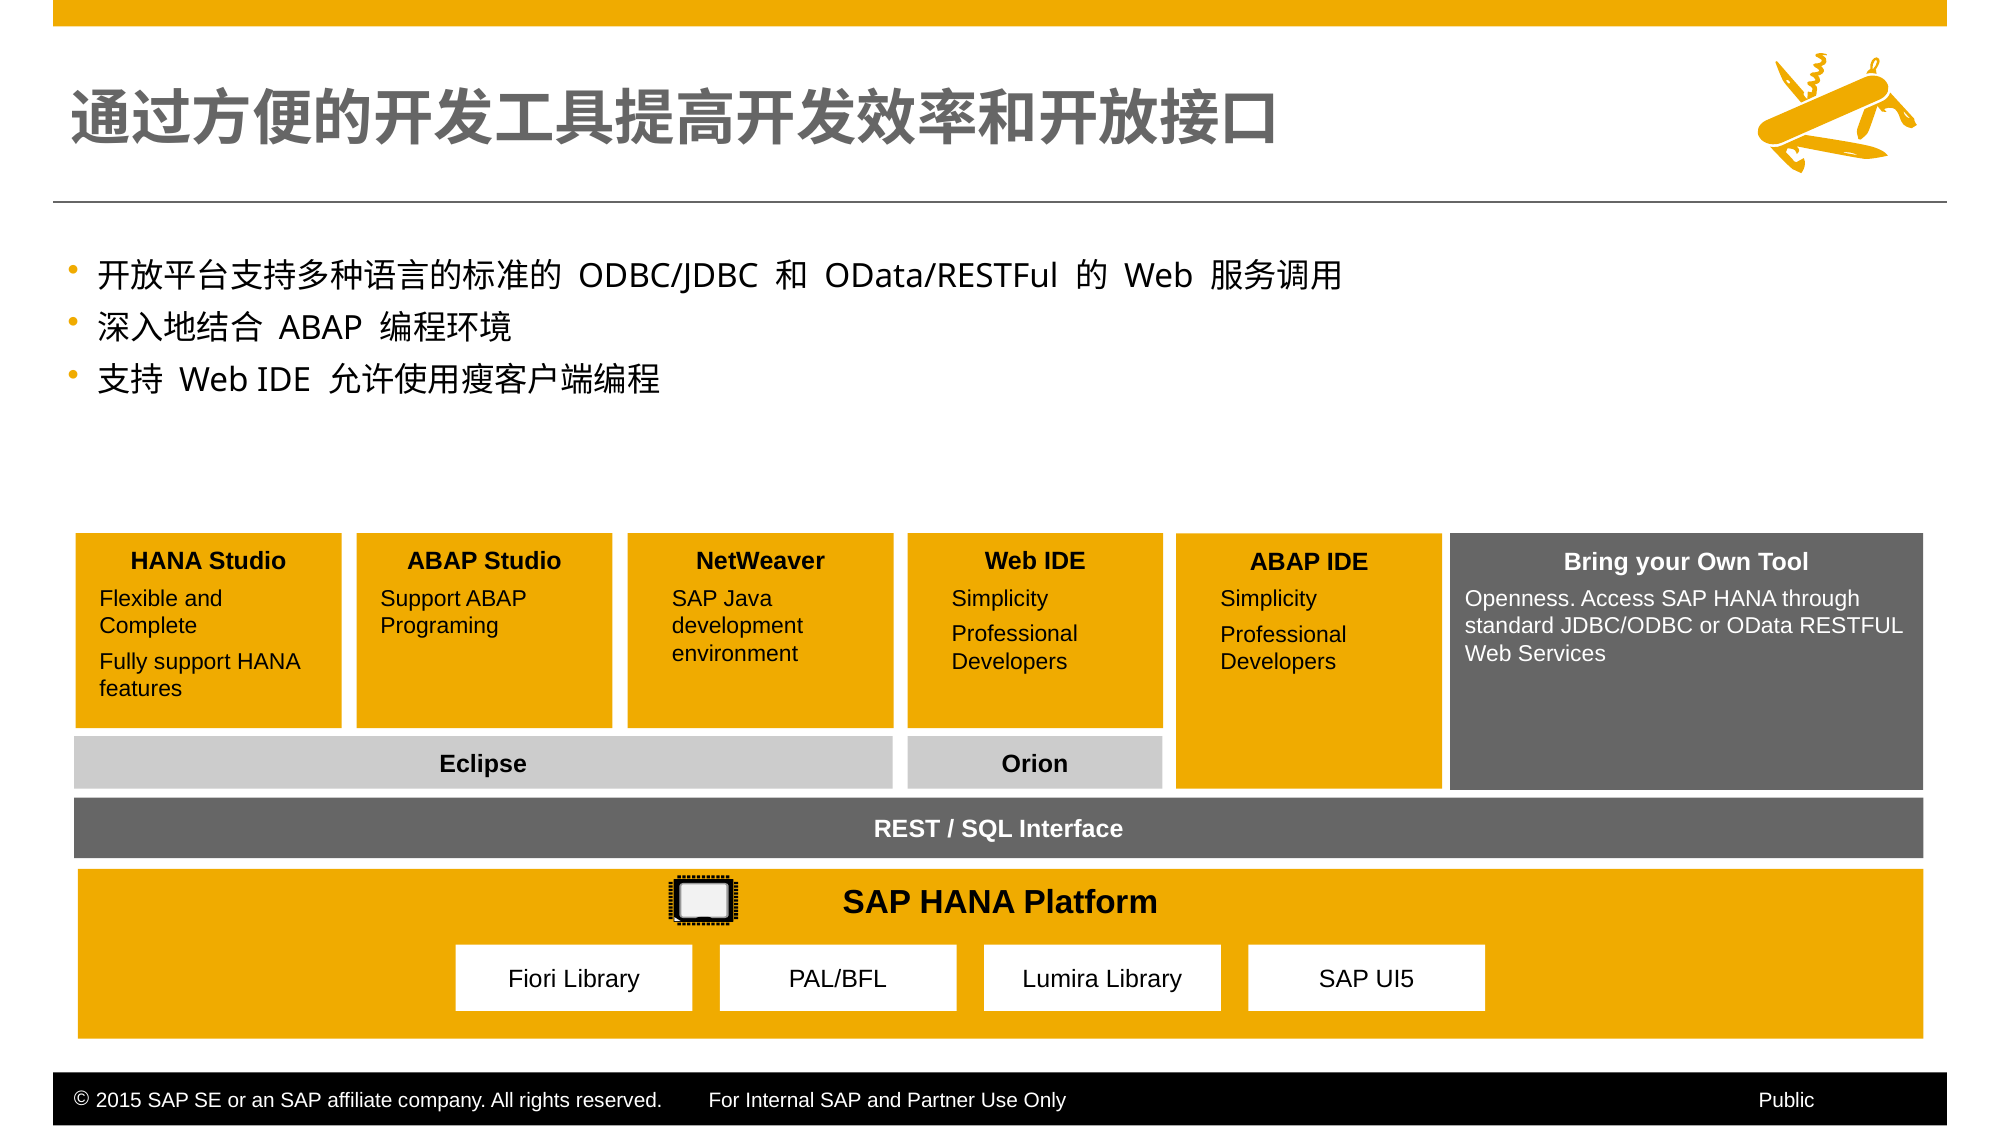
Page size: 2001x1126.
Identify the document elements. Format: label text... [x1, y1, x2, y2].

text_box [1754, 52, 1918, 174]
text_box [73, 532, 1924, 1040]
text_box 开放平台支持多种语言的标准的 ODBC/JDBC 和 OData/RESTFul 的 Web 服务调用 深入地结合 ABAP 编程环境 支持 Web IDE 允许使用瘦客户端编程 [53, 246, 1916, 406]
title 通过方便的开发工具提高开发效率和开放接口 [70, 53, 1668, 178]
